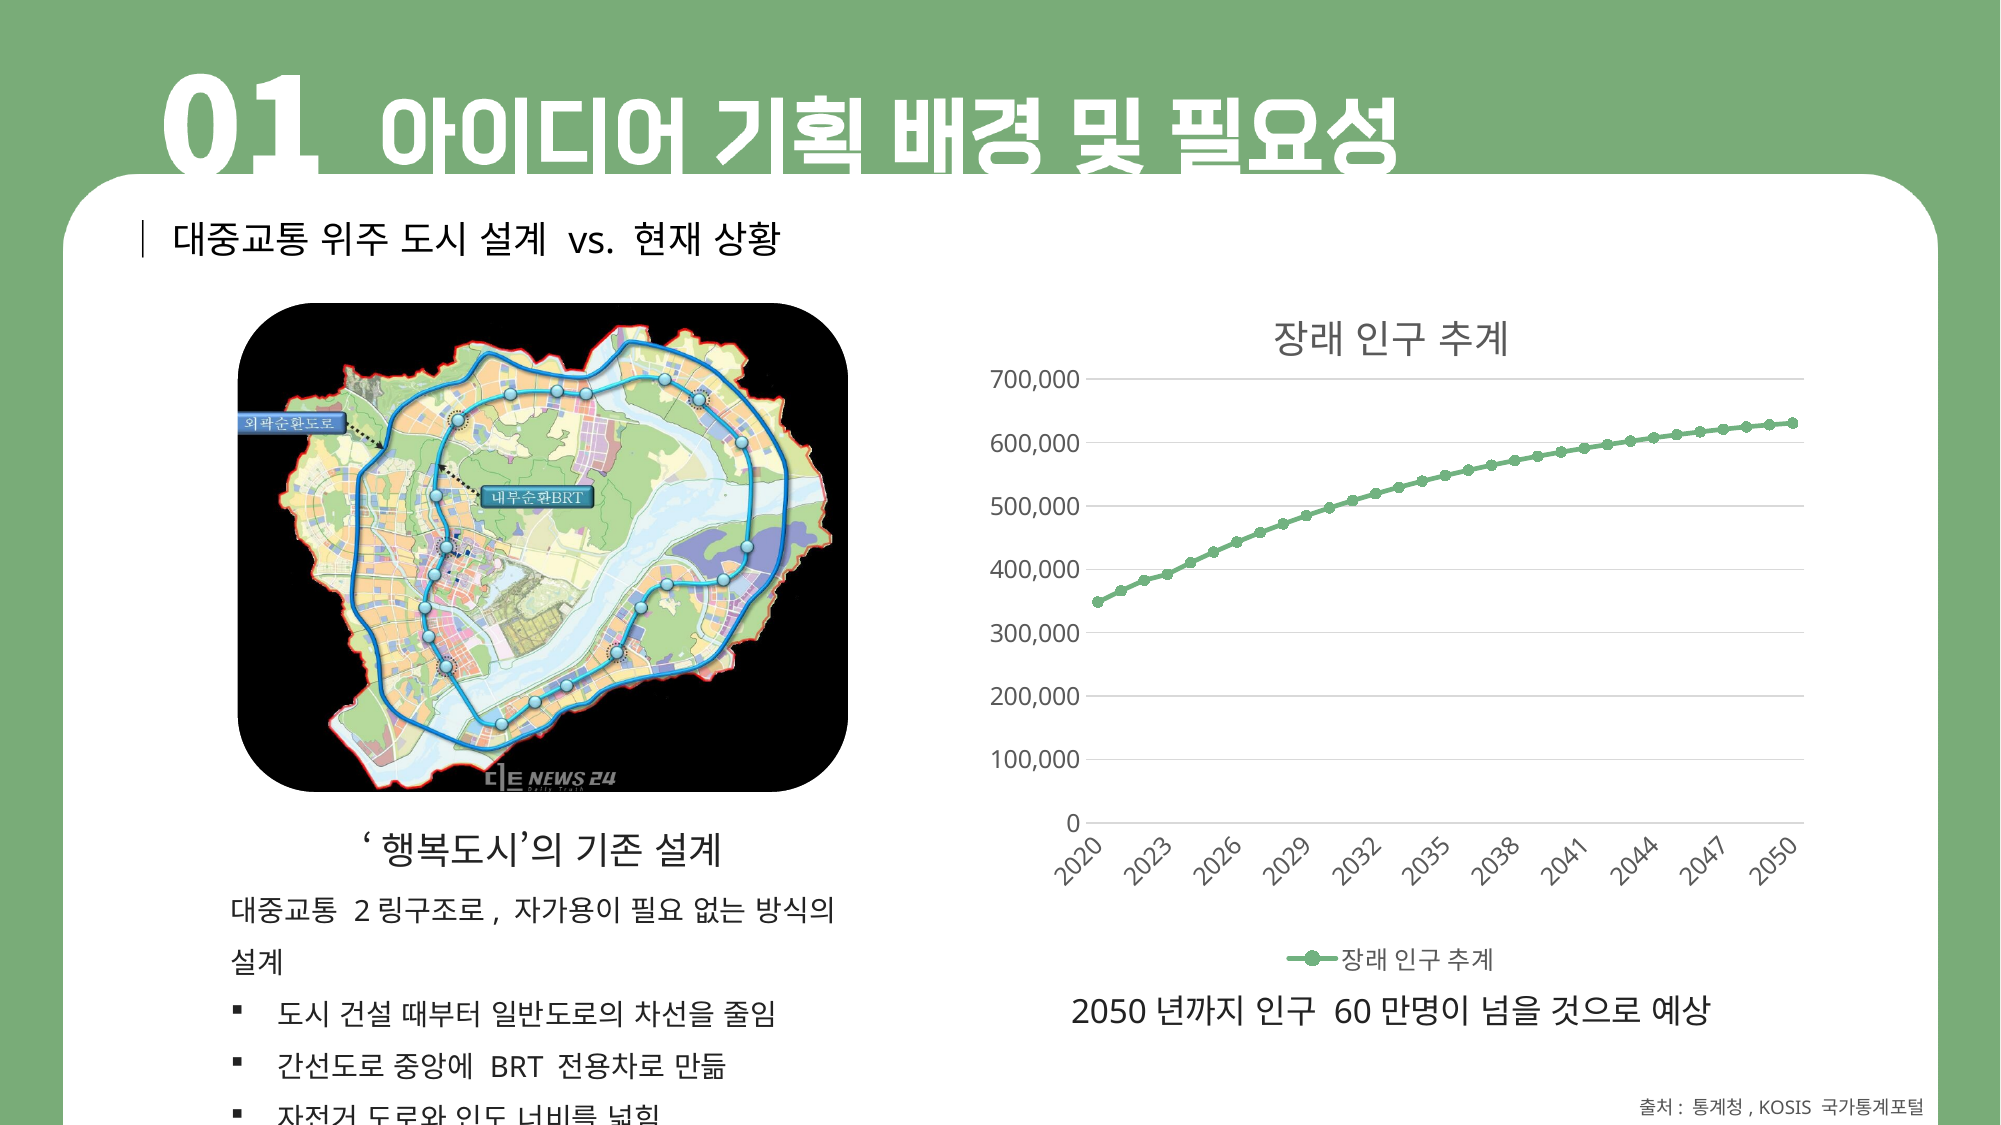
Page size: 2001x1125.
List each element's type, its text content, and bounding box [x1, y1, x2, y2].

slide_number 5 [73, 1064, 524, 1125]
text_box ‘행복도시’의 기존 설계 [333, 819, 753, 867]
text_box ｜ 대중교통 위주 도시 설계 vs. 현재 상황 [109, 184, 1746, 299]
text_box 2050년까지 인구 60만명이 넘을 것으로 예상 [1025, 984, 1758, 1038]
picture [0, 0, 2001, 1125]
chart [952, 274, 1831, 984]
text_box 출처: 통계청, KOSIS 국가통계포털 [1260, 1088, 1940, 1125]
text_box 대중교통 2링구조로, 자가용이 필요 없는 방식의 설계 도시 건설 때부터 일반도로의 차선을 줄임 간선도로 중앙에 BRT 전용차로 만듦 자전거 도로와 인도 너비를 넓힘 [215, 867, 870, 1125]
